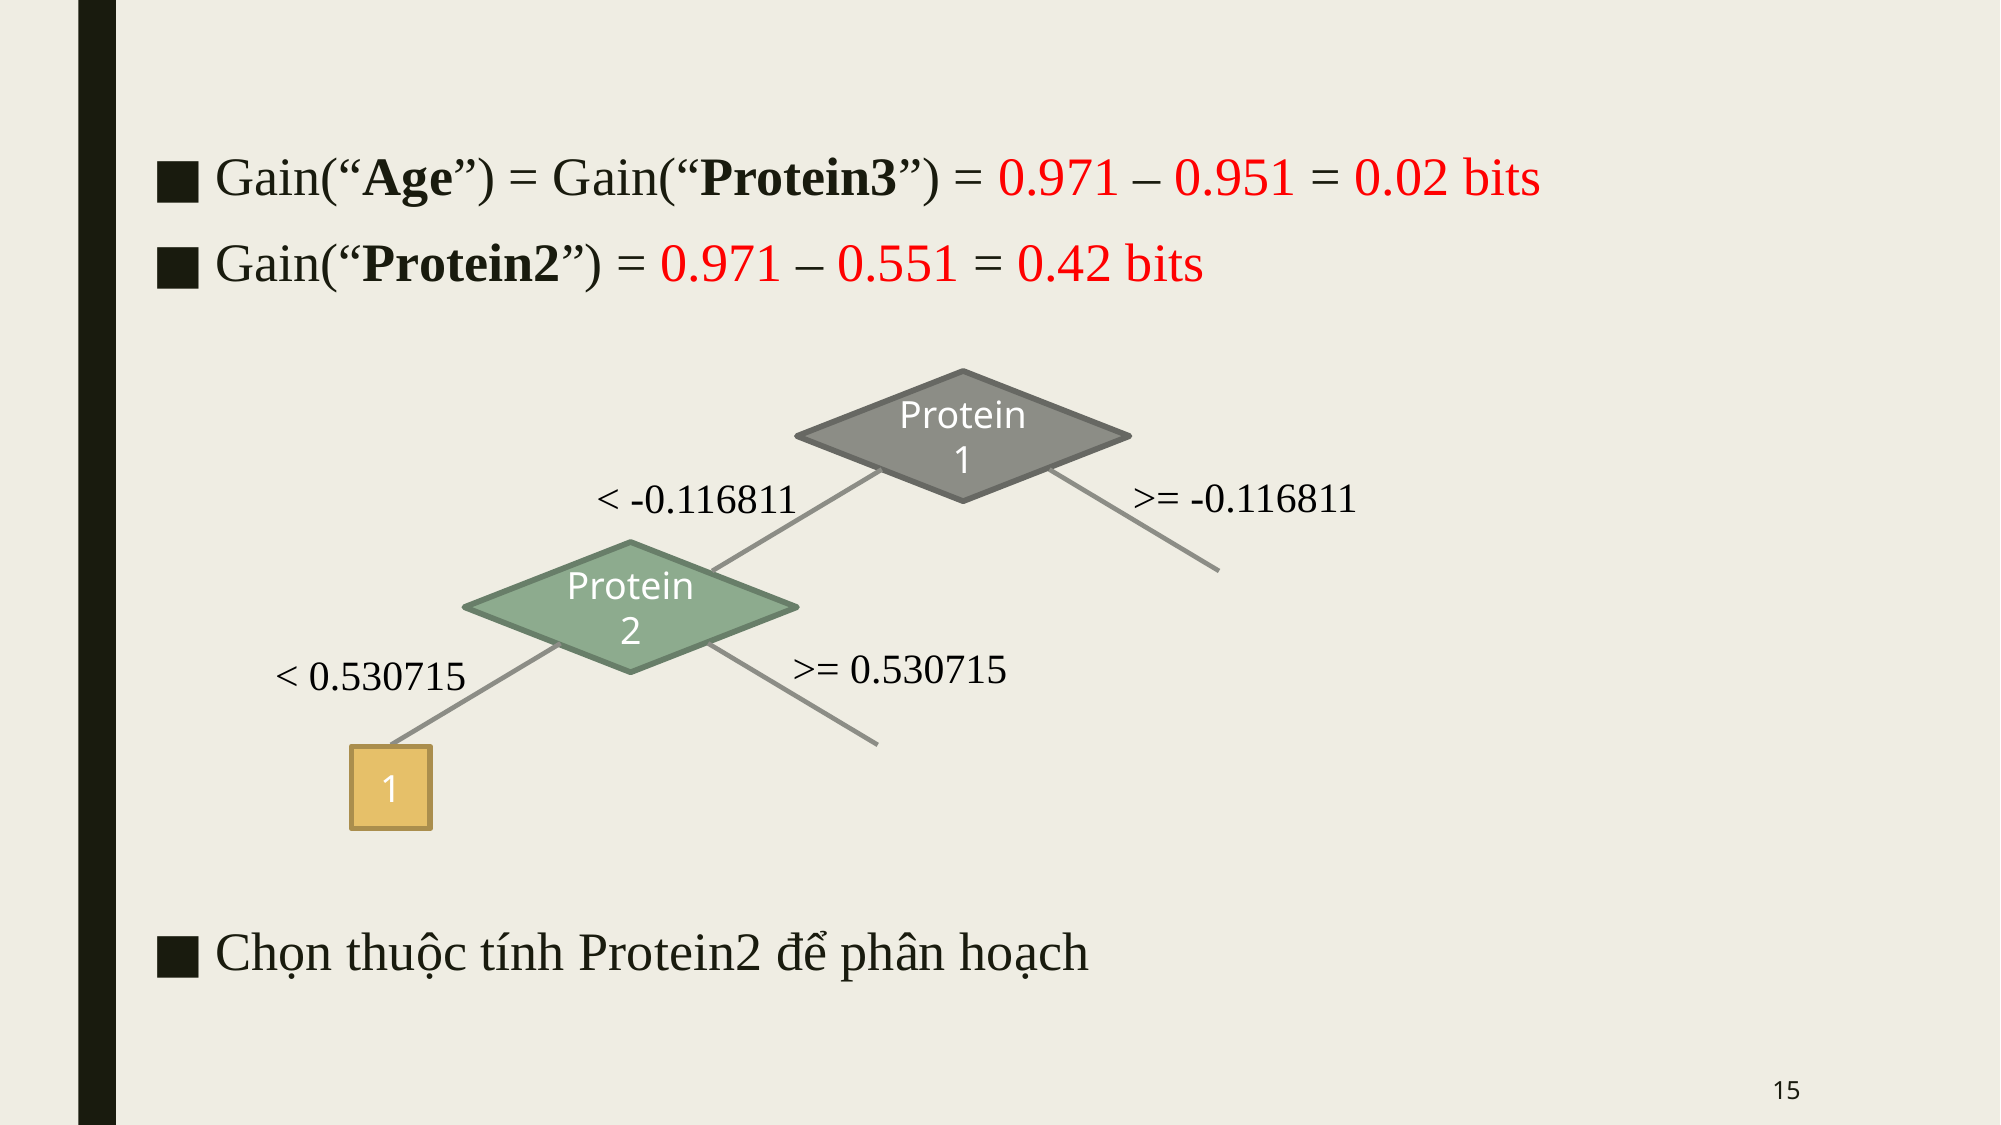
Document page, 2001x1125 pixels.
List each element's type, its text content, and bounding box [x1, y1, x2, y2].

text_box < 0.530715 [260, 641, 552, 706]
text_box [1049, 469, 1220, 571]
slide_number 15 [1553, 1058, 1816, 1125]
text_box Protein2 [461, 539, 800, 675]
list Gain(“Age”) = Gain(“Protein3”) = 0.971 – 0.951 = 0.02 bits Gain(“Protein2”) = 0.971 – 0.551 = 0.42 bits Chọn thuộc tính Protein2 để phân hoạch [137, 139, 1863, 986]
text_box Protein1 [794, 368, 1133, 504]
text_box 1 [349, 744, 433, 831]
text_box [712, 469, 882, 571]
text_box >= -0.116811 [1118, 462, 1436, 528]
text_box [707, 643, 878, 745]
text_box >= 0.530715 [777, 634, 1069, 700]
text_box < -0.116811 [581, 464, 853, 530]
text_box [390, 643, 561, 745]
